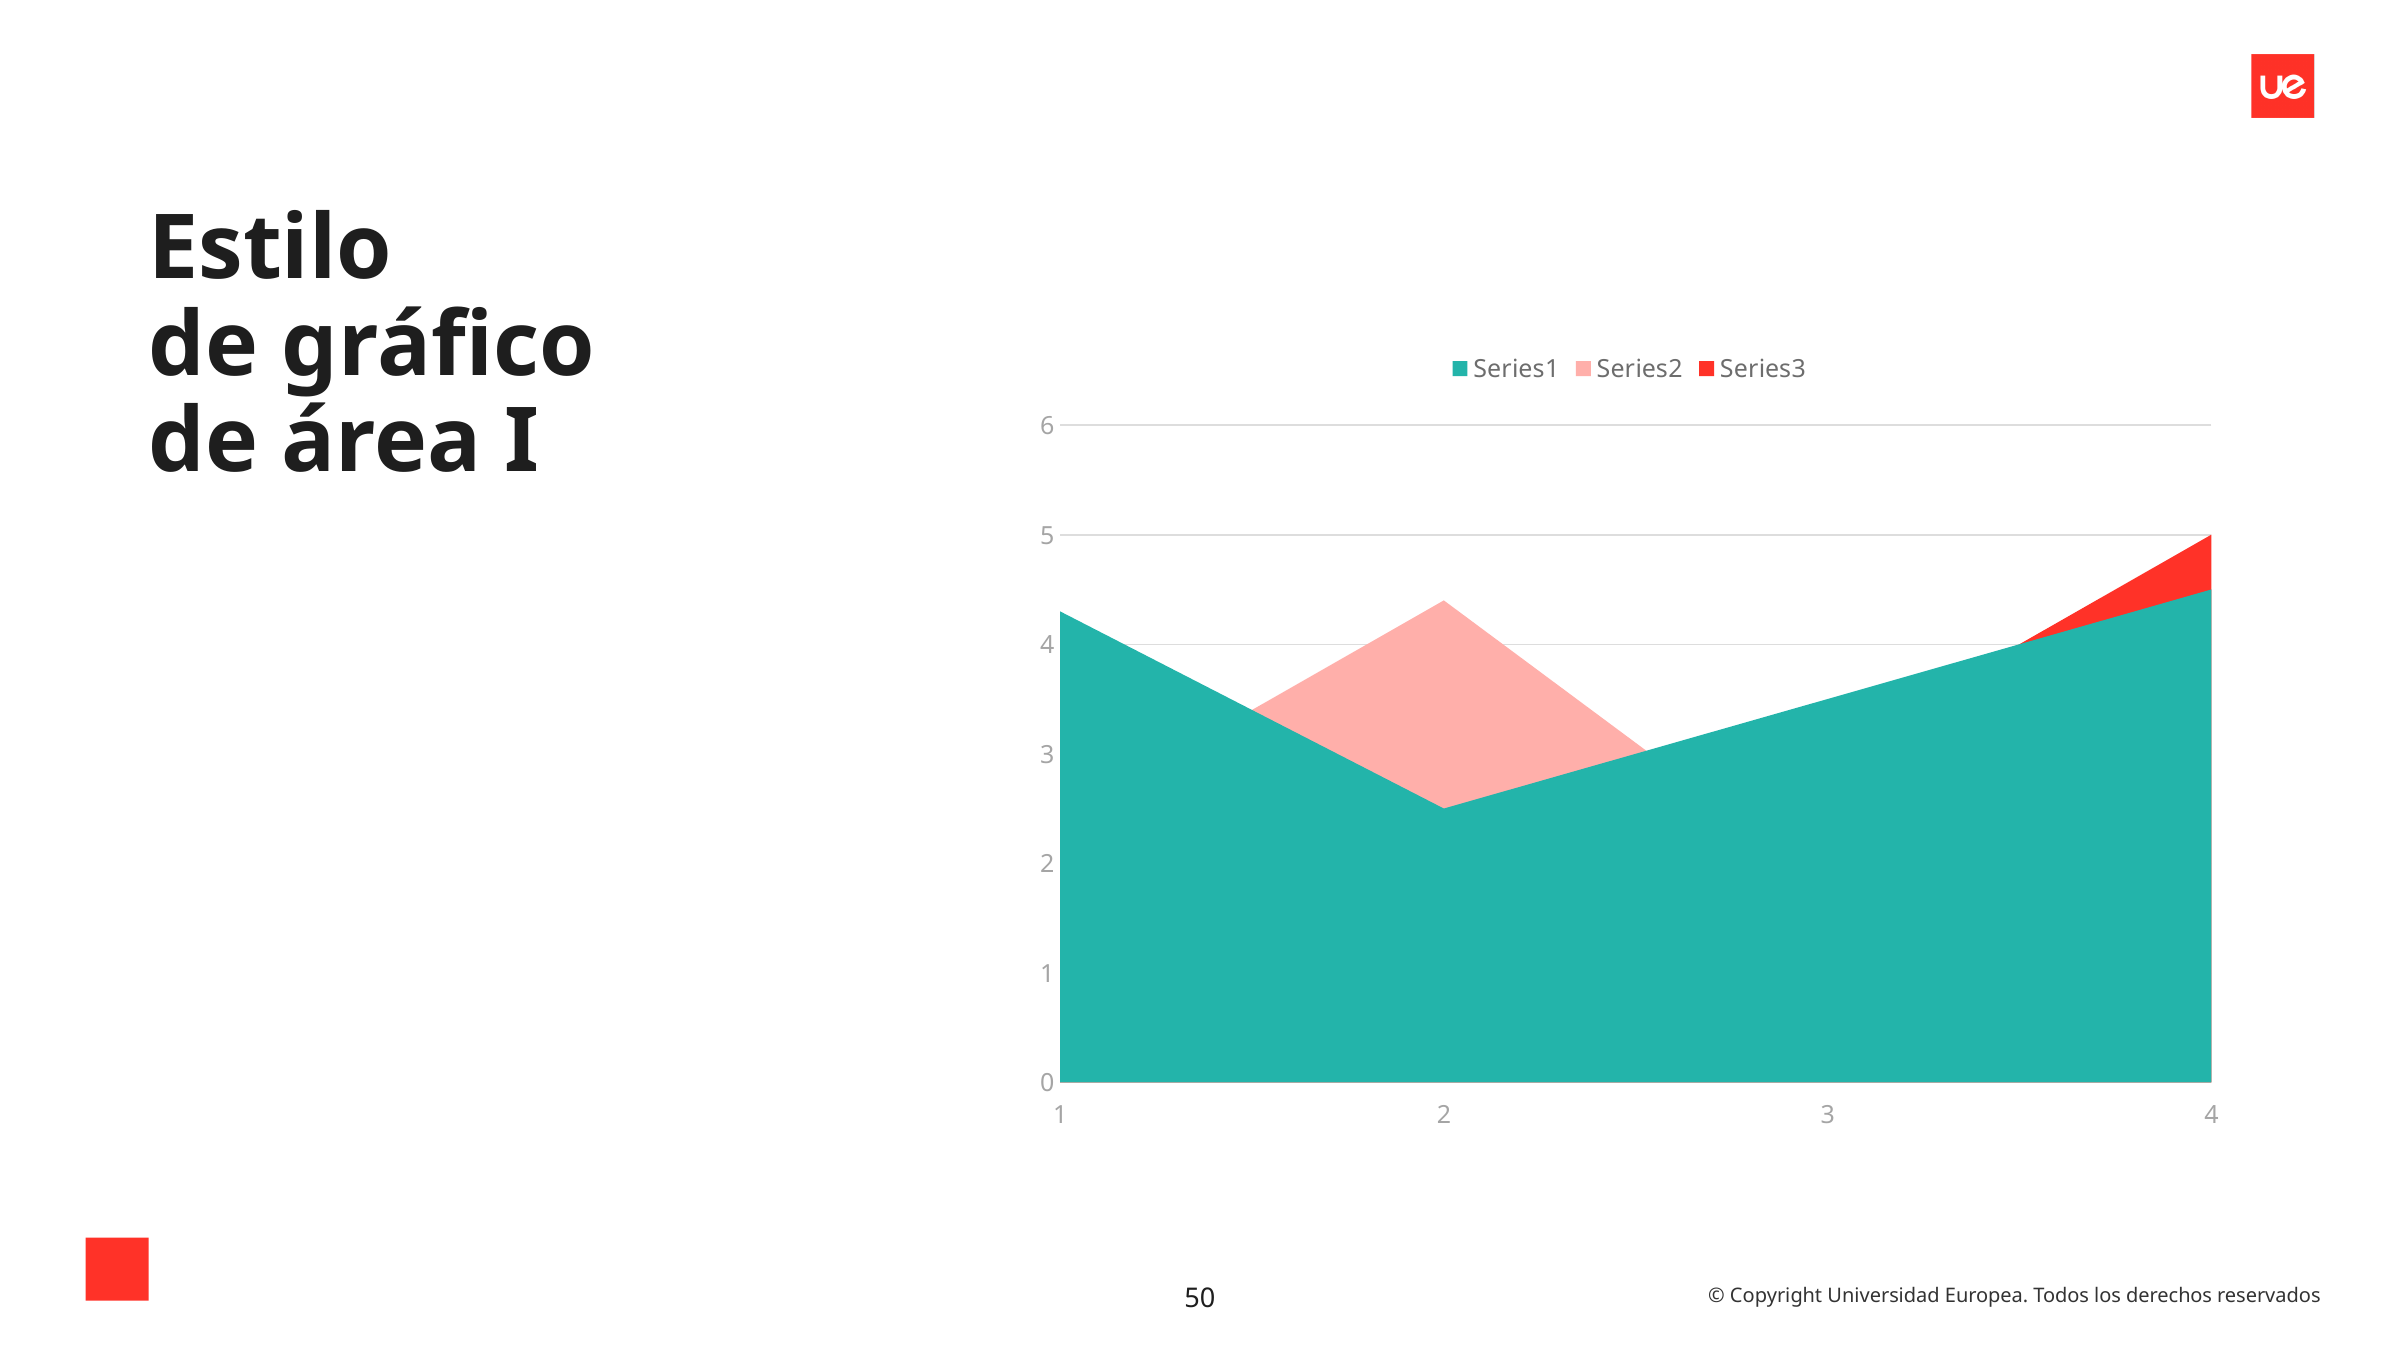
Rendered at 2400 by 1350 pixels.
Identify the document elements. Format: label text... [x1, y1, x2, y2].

slide_number 50 [1148, 1273, 1252, 1339]
title Estilo de gráfico de área I [148, 193, 693, 490]
picture [2251, 54, 2321, 118]
chart [1015, 334, 2243, 1148]
